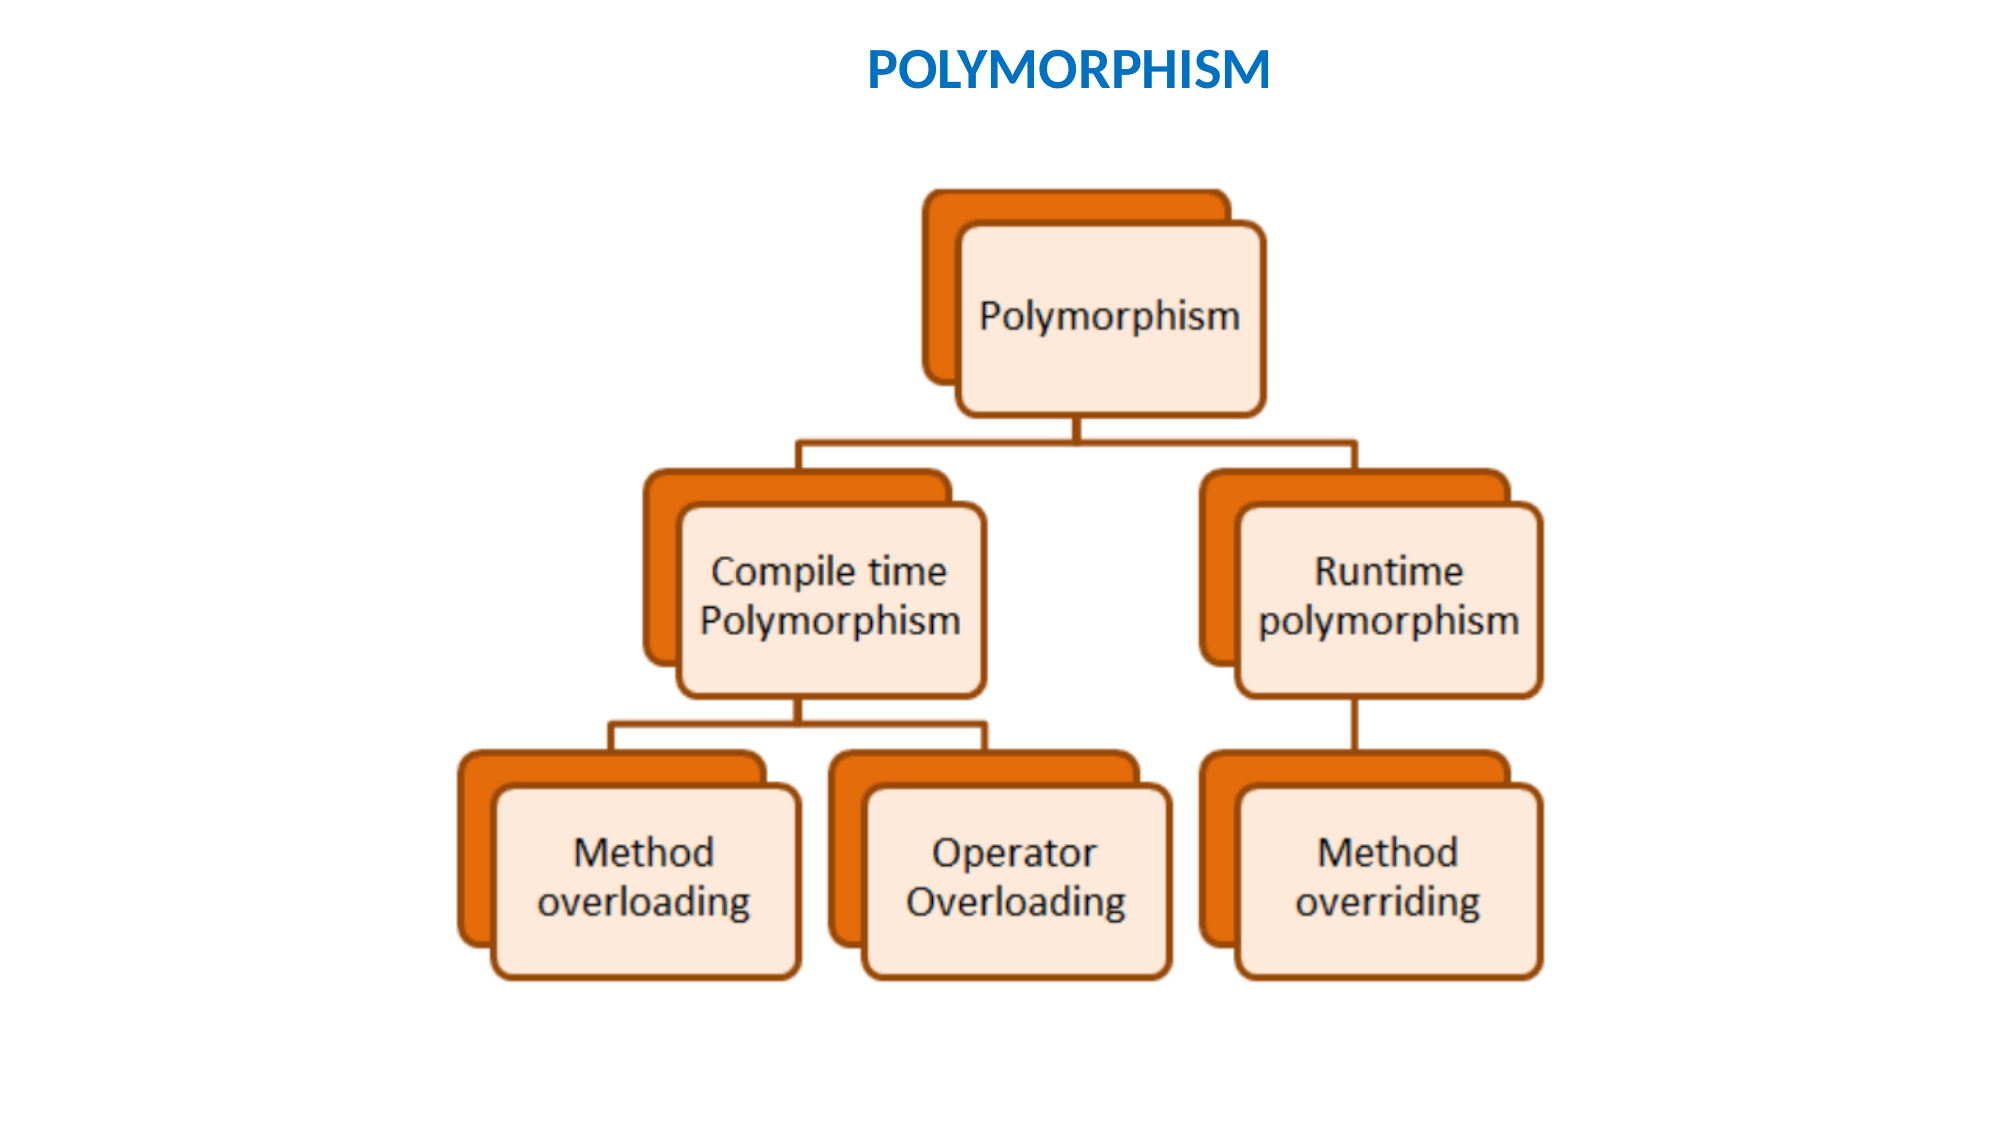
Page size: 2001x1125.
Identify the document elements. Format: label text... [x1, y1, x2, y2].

picture [430, 168, 1570, 1015]
text_box POLYMORPHISM [852, 22, 1298, 108]
